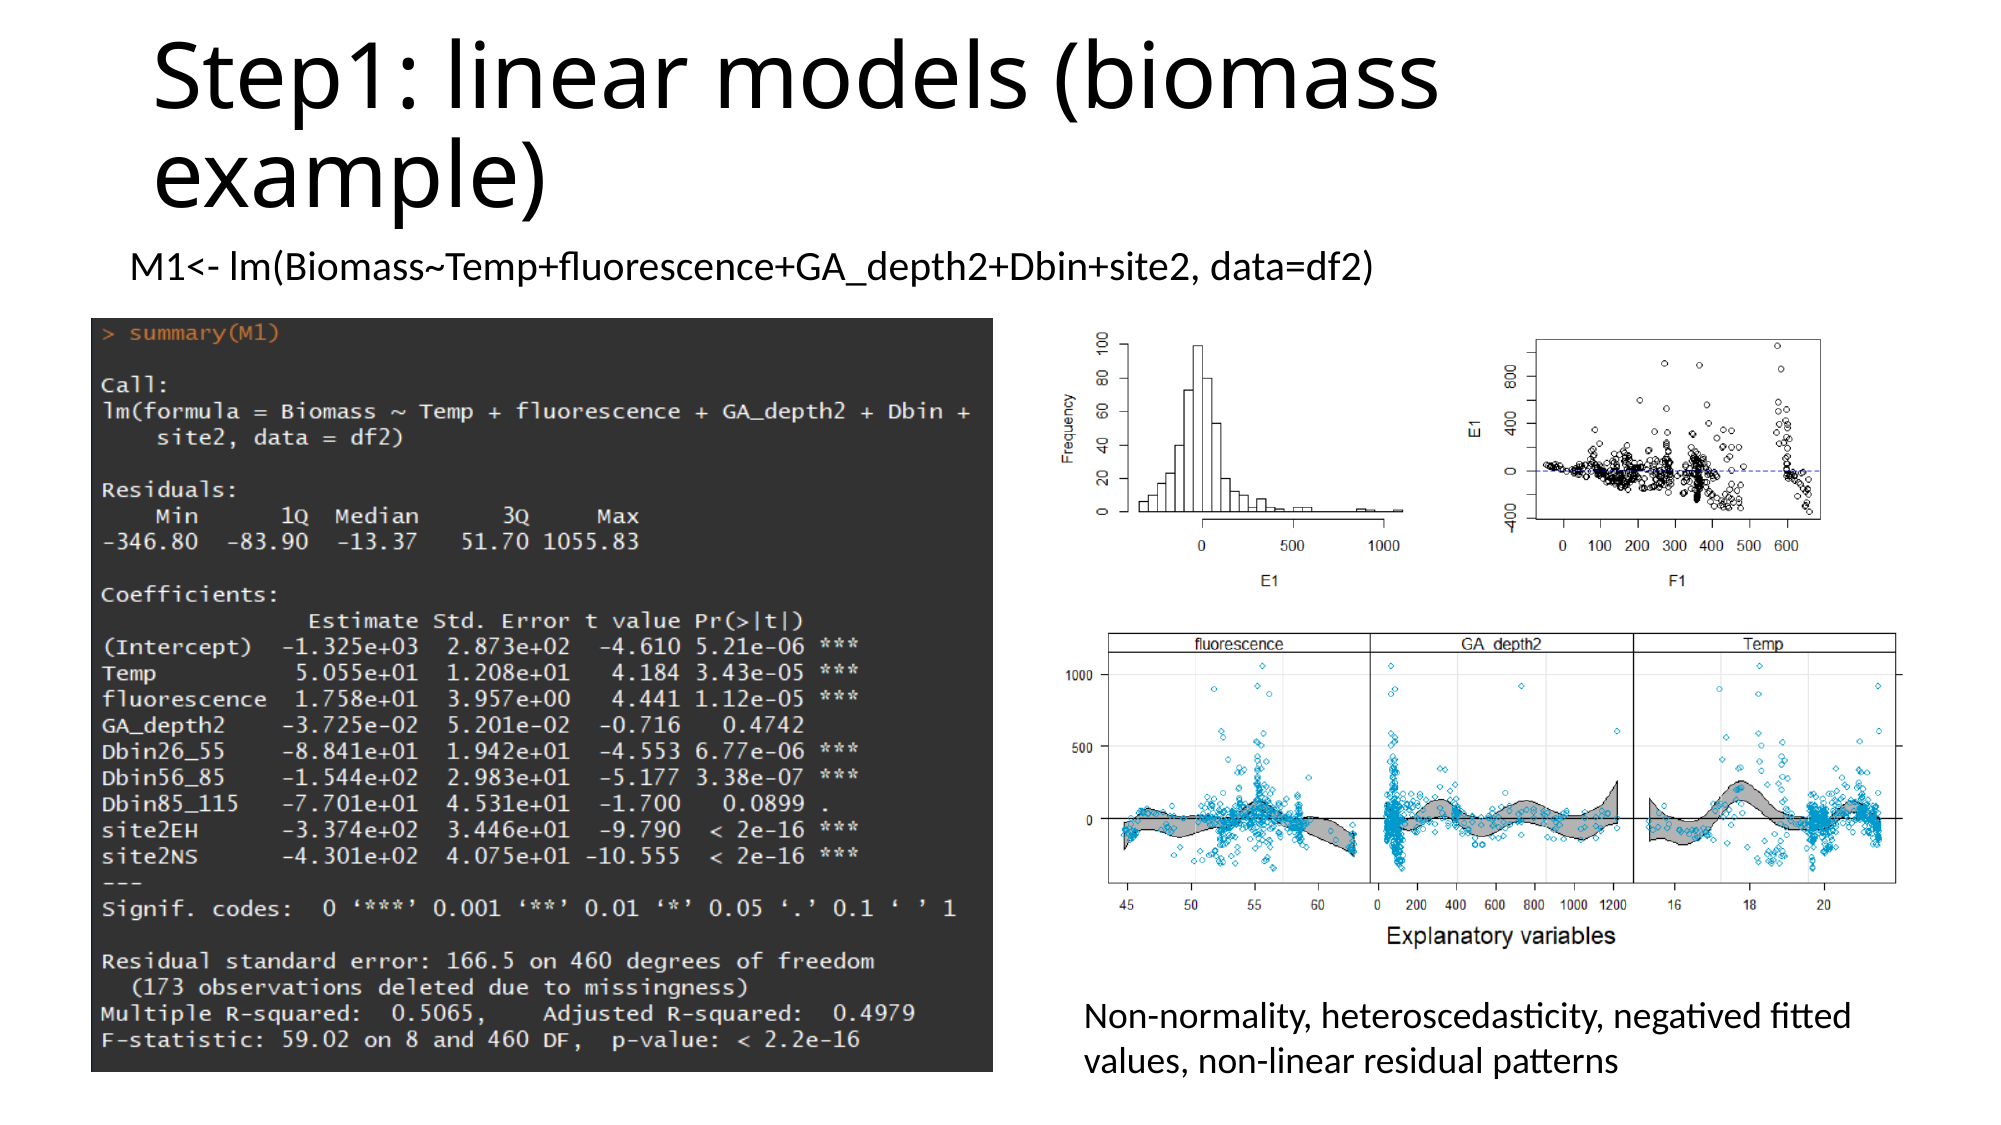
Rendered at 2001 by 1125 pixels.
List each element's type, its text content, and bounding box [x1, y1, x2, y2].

text_box Non-normality, heteroscedasticity, negatived fitted values, non-linear residual patterns [1069, 983, 1909, 1089]
picture [91, 318, 993, 1072]
picture [1062, 624, 1907, 951]
title Step1: linear models (biomass example) [137, 19, 1863, 238]
list M1<- lm(Biomass~Temp+fluorescence+GA_depth2+Dbin+site2, data=df2) [114, 237, 1840, 951]
picture [1060, 316, 1840, 593]
